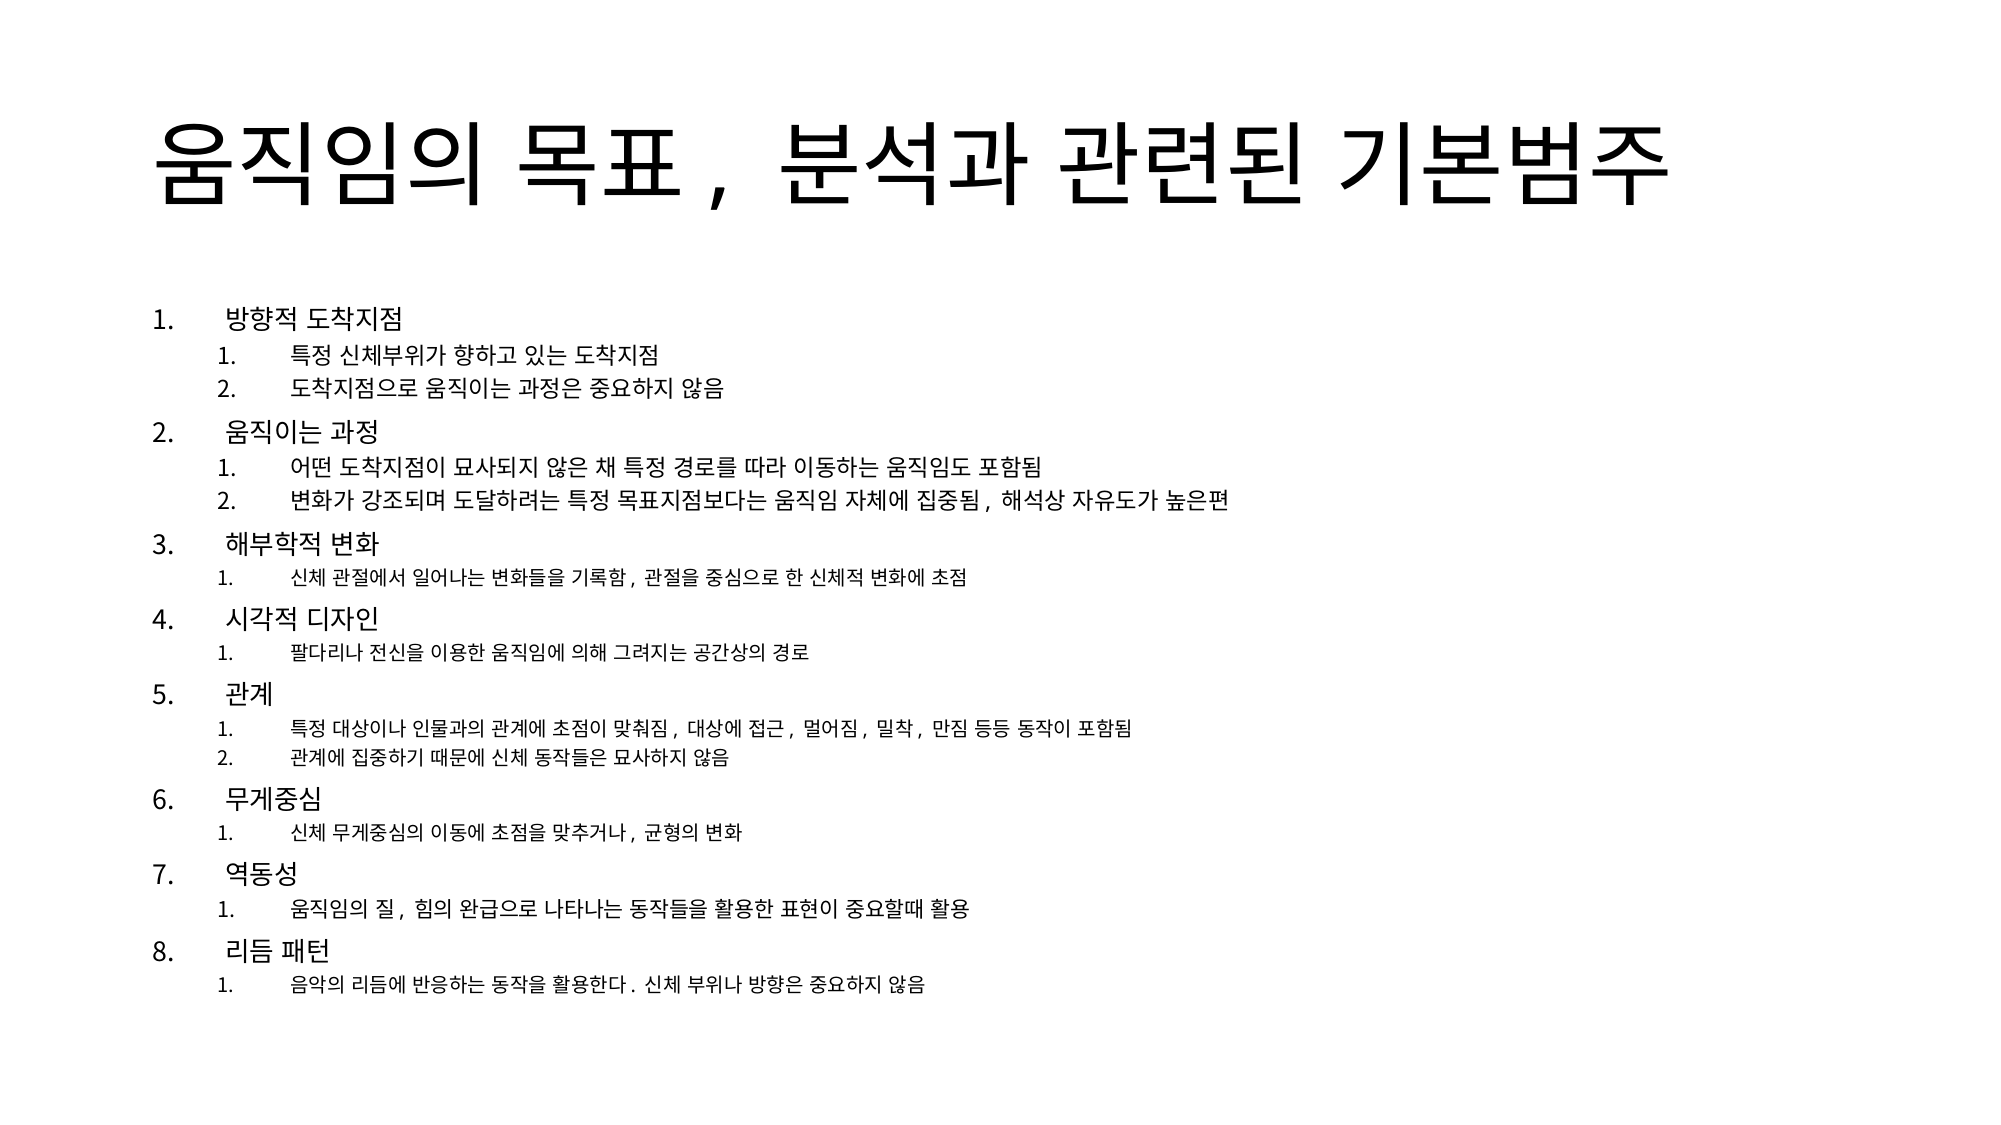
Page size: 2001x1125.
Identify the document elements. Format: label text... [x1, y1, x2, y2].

list 방향적 도착지점 특정 신체부위가 향하고 있는 도착지점 도착지점으로 움직이는 과정은 중요하지 않음 움직이는 과정 어떤 도착지점이 묘사되지 않은 채 특정 경로를 따라 이동하는 움직임도 포함됨 변화가 강조되며 도달하려는 특정 목표지점보다는 움직임 자체에 집중됨, 해석상 자유도가 높은편 해부학적 변화 신체 관절에서 일어나는 변화들을 기록함, 관절을 중심으로 한 신체적 변화에 초점 시각적 디자인 팔다리나 전신을 이용한 움직임에 의해 그려지는 공간상의 경로 관계 특정 대상이나 인물과의 관계에 초점이 맞춰짐, 대상에 접근, 멀어짐, 밀착, 만짐 등등 동작이 포함됨 관계에 집중하기 때문에 신체 동작들은 묘사하지 않음 무게중심 신체 무게중심의 이동에 초점을 맞추거나, 균형의 변화 역동성 움직임의 질, 힘의 완급으로 나타나는 동작들을 활용한 표현이 중요할때 활용 리듬 패턴 음악의 리듬에 반응하는 동작을 활용한다. 신체 부위나 방향은 중요하지 않음 [137, 299, 1863, 1014]
title 움직임의 목표, 분석과 관련된 기본범주 [137, 59, 1863, 278]
